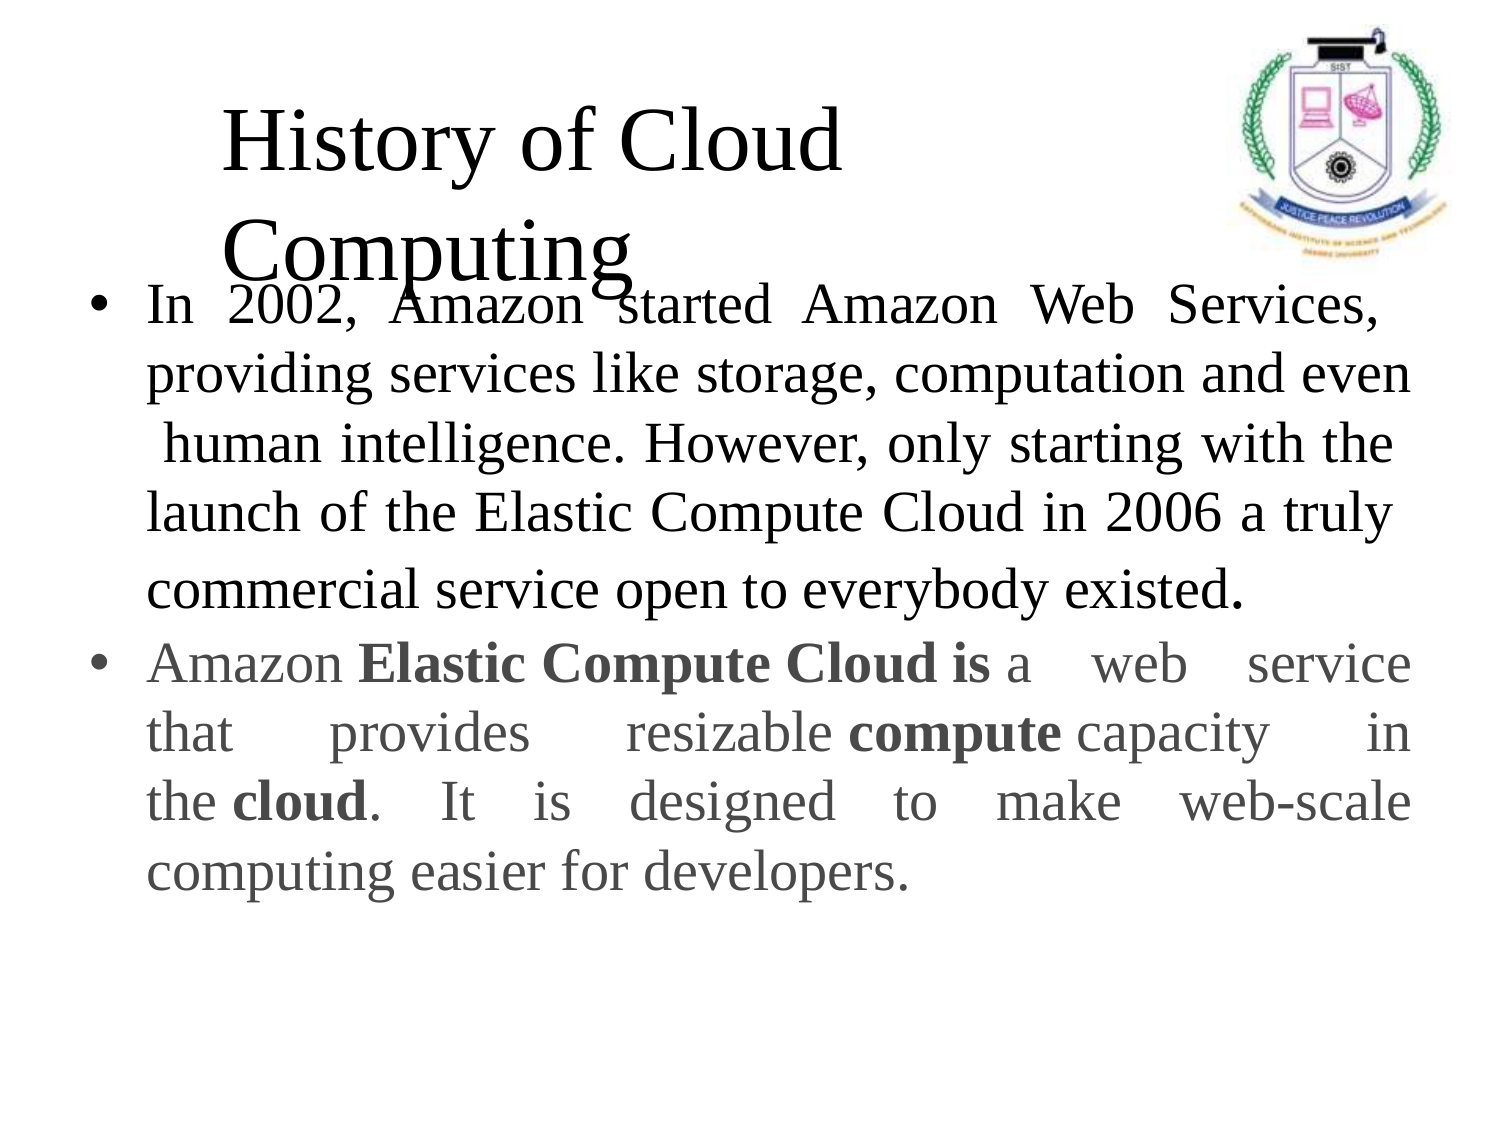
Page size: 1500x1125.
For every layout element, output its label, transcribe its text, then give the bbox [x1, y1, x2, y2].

text_box In 2002, Amazon started Amazon Web Services, providing services like storage, computation and even human intelligence. However, only starting with the launch of the Elastic Compute Cloud in 2006 a truly commercial service open to everybody existed. Amazon Elastic Compute Cloud is a web service that provides resizable compute capacity in the cloud. It is designed to make web-scale computing easier for developers. [87, 265, 1414, 904]
picture [1226, 24, 1452, 276]
title History of Cloud Computing [219, 76, 1280, 265]
